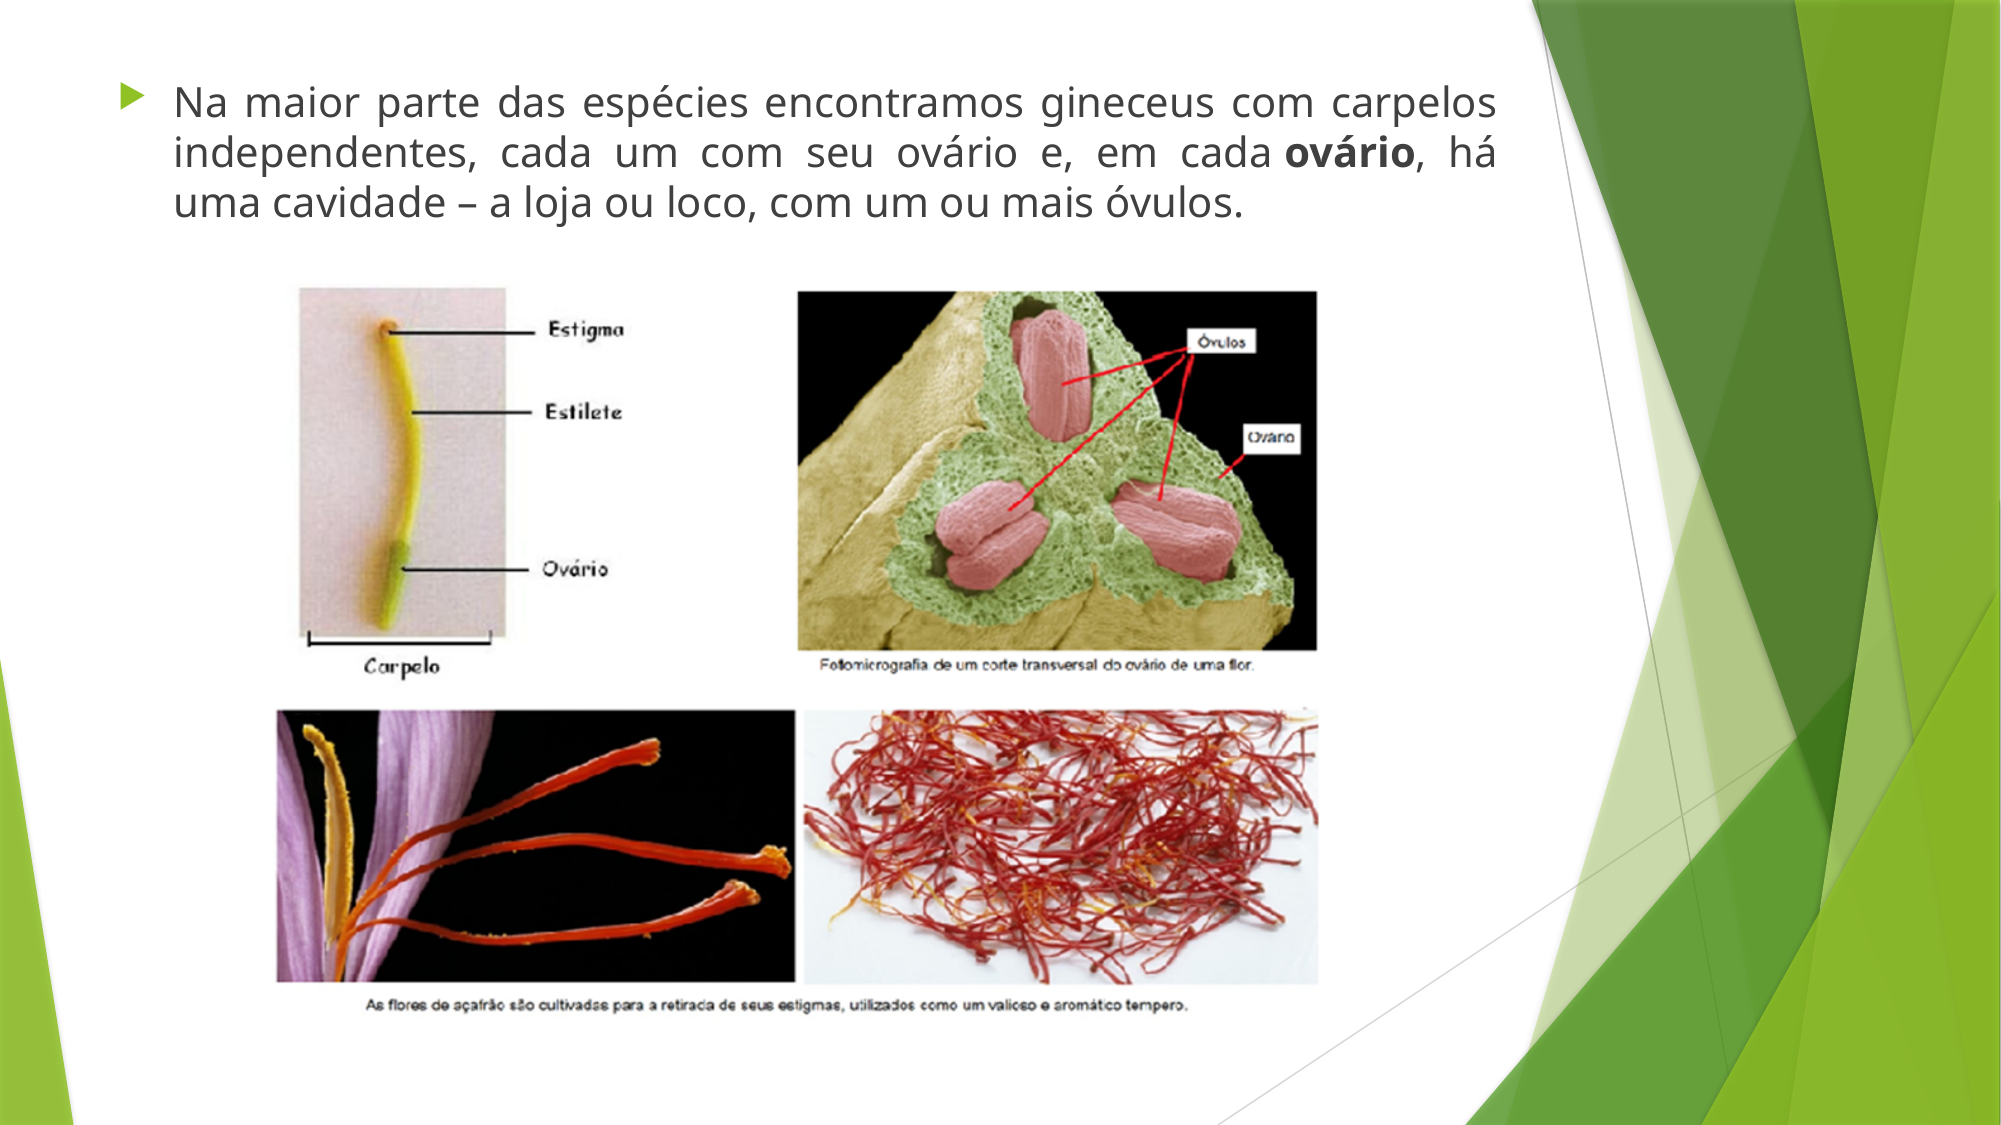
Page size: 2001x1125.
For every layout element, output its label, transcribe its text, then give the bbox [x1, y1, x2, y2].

picture [266, 262, 1330, 1037]
list Na maior parte das espécies encontramos gineceus com carpelos independentes, cada um com seu ovário e, em cada ovário, há uma cavidade – a loja ou loco, com um ou mais óvulos. [102, 68, 1513, 264]
